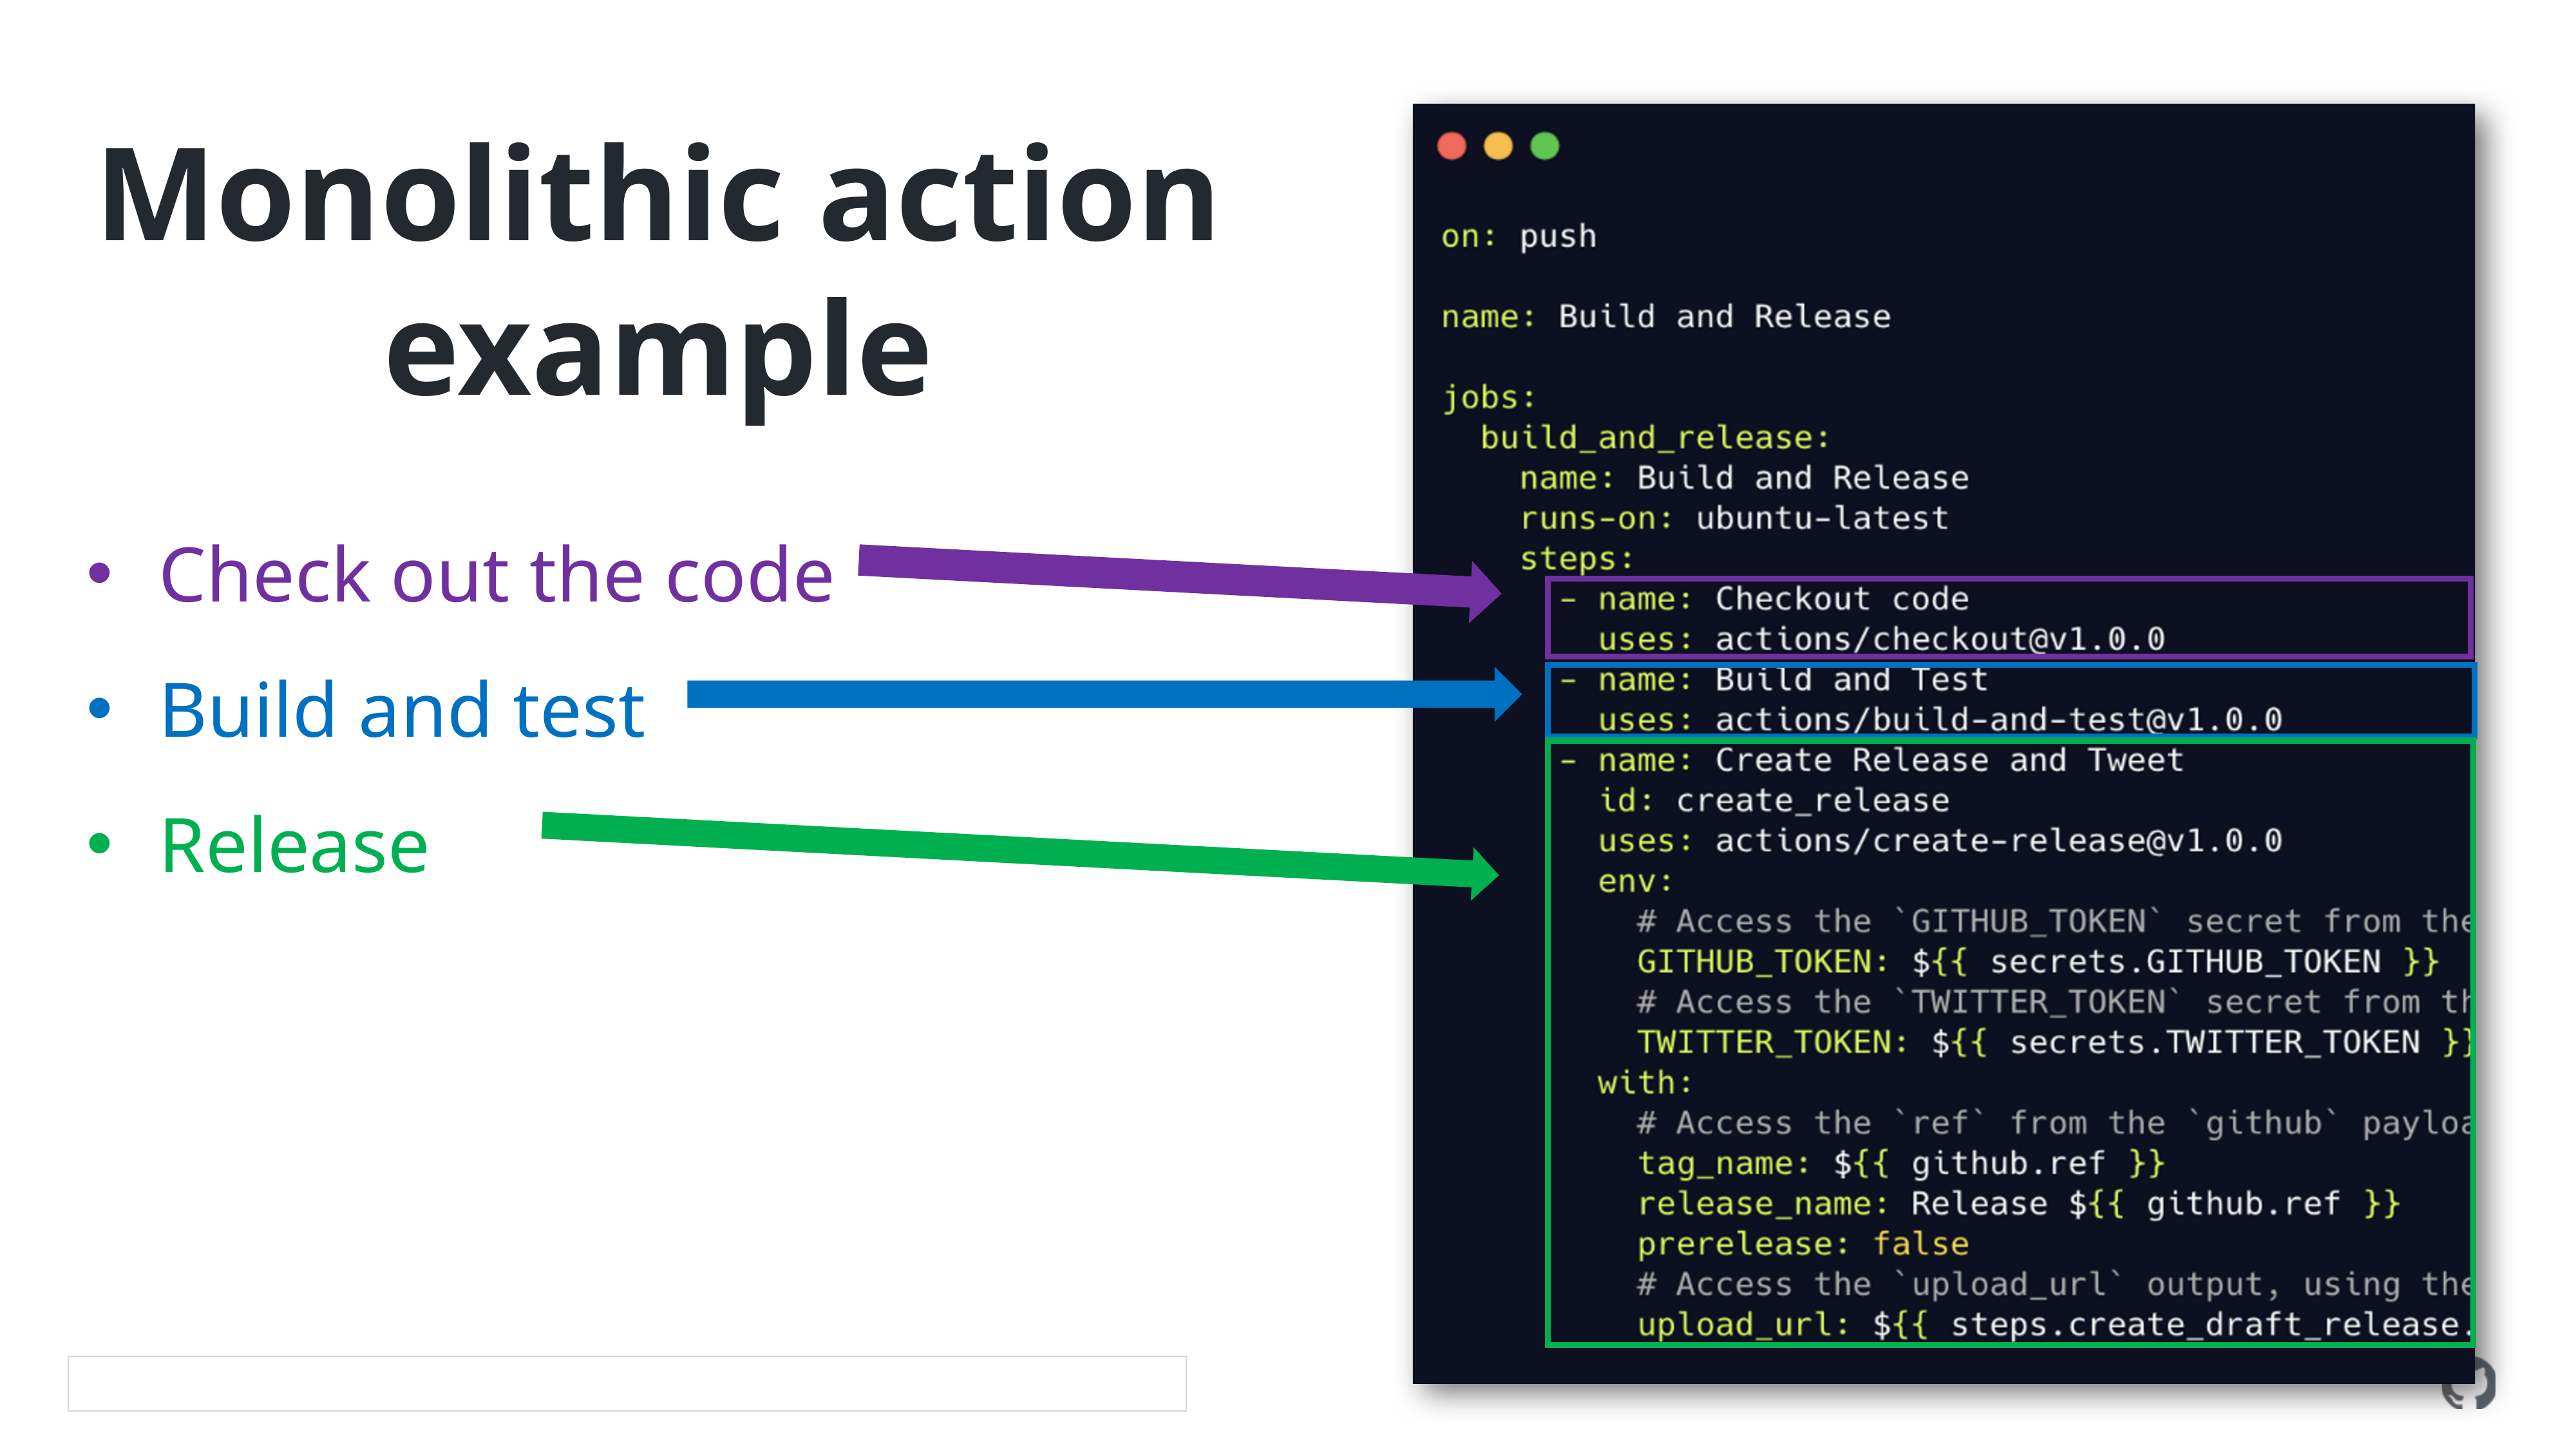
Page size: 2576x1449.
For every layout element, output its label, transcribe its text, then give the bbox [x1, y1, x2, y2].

text_box Check out the code Build and test Release [81, 476, 1200, 893]
text_box [687, 680, 1412, 708]
text_box [541, 811, 1412, 885]
text_box [858, 544, 1412, 605]
title Monolithic action example [14, 103, 1303, 430]
picture [1412, 104, 2476, 1385]
